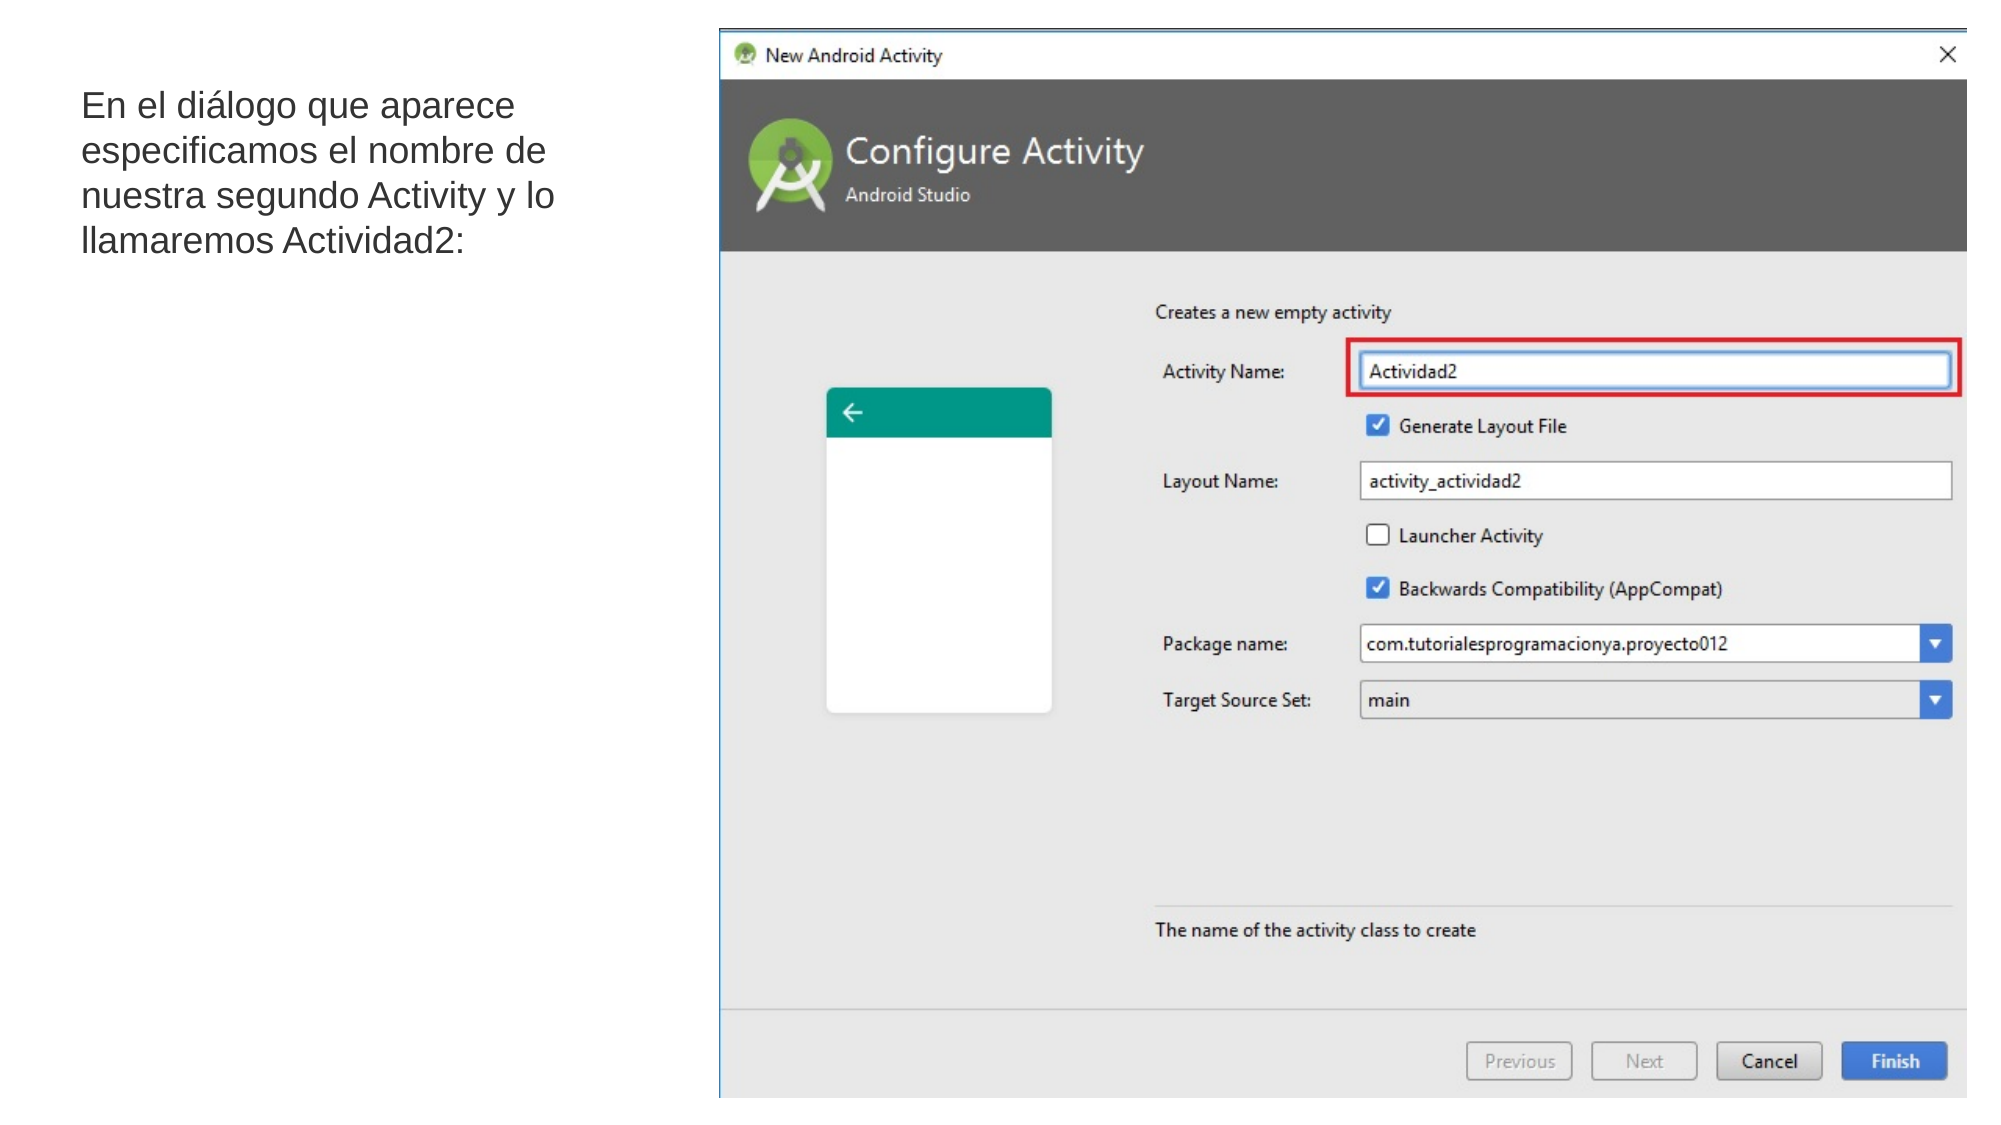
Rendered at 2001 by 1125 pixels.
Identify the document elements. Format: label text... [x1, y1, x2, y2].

picture [719, 28, 1967, 1098]
text_box En el diálogo que aparece especificamos el nombre de nuestra segundo Activity y lo llamaremos Actividad2: [66, 74, 606, 269]
